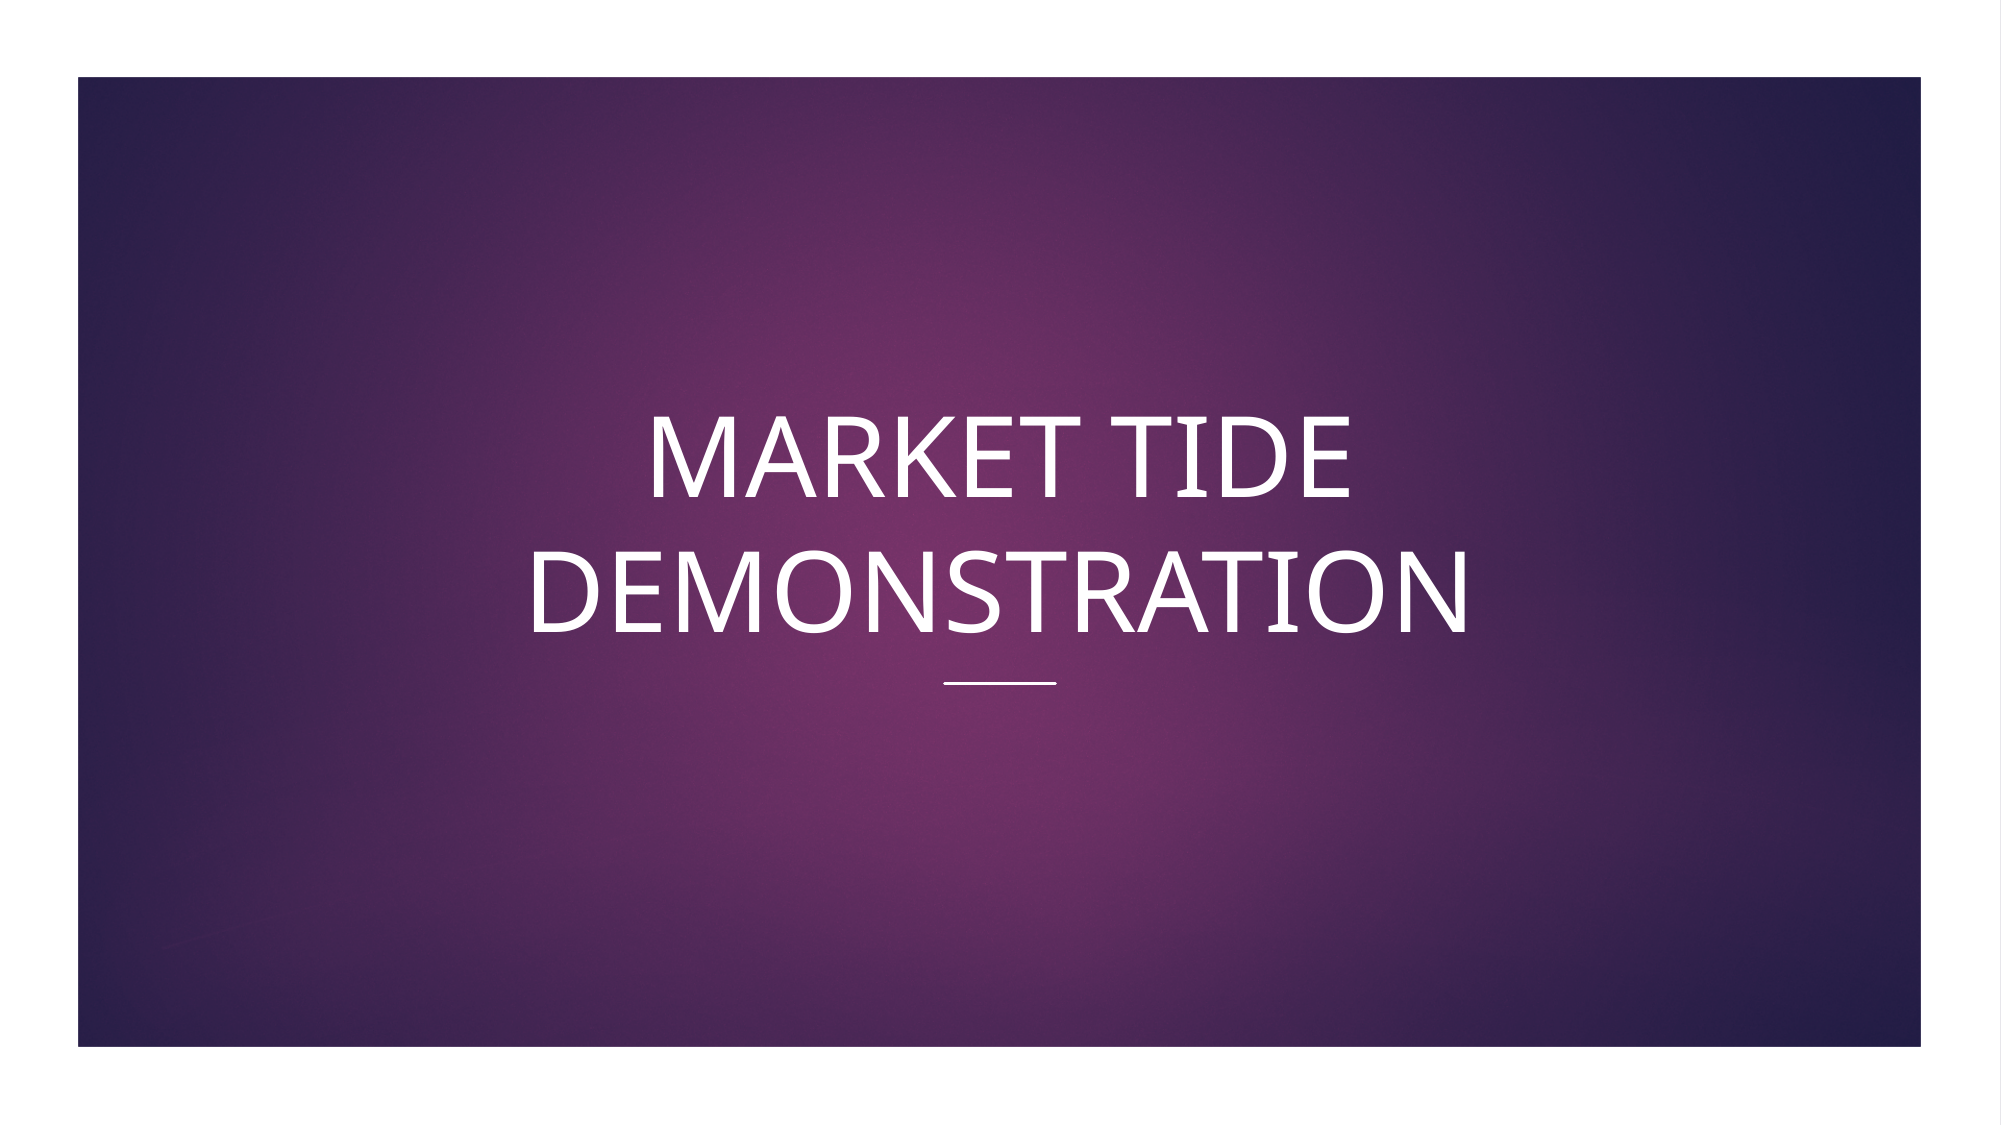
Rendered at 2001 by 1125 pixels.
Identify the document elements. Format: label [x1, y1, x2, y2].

text_box [0, 0, 2000, 1125]
